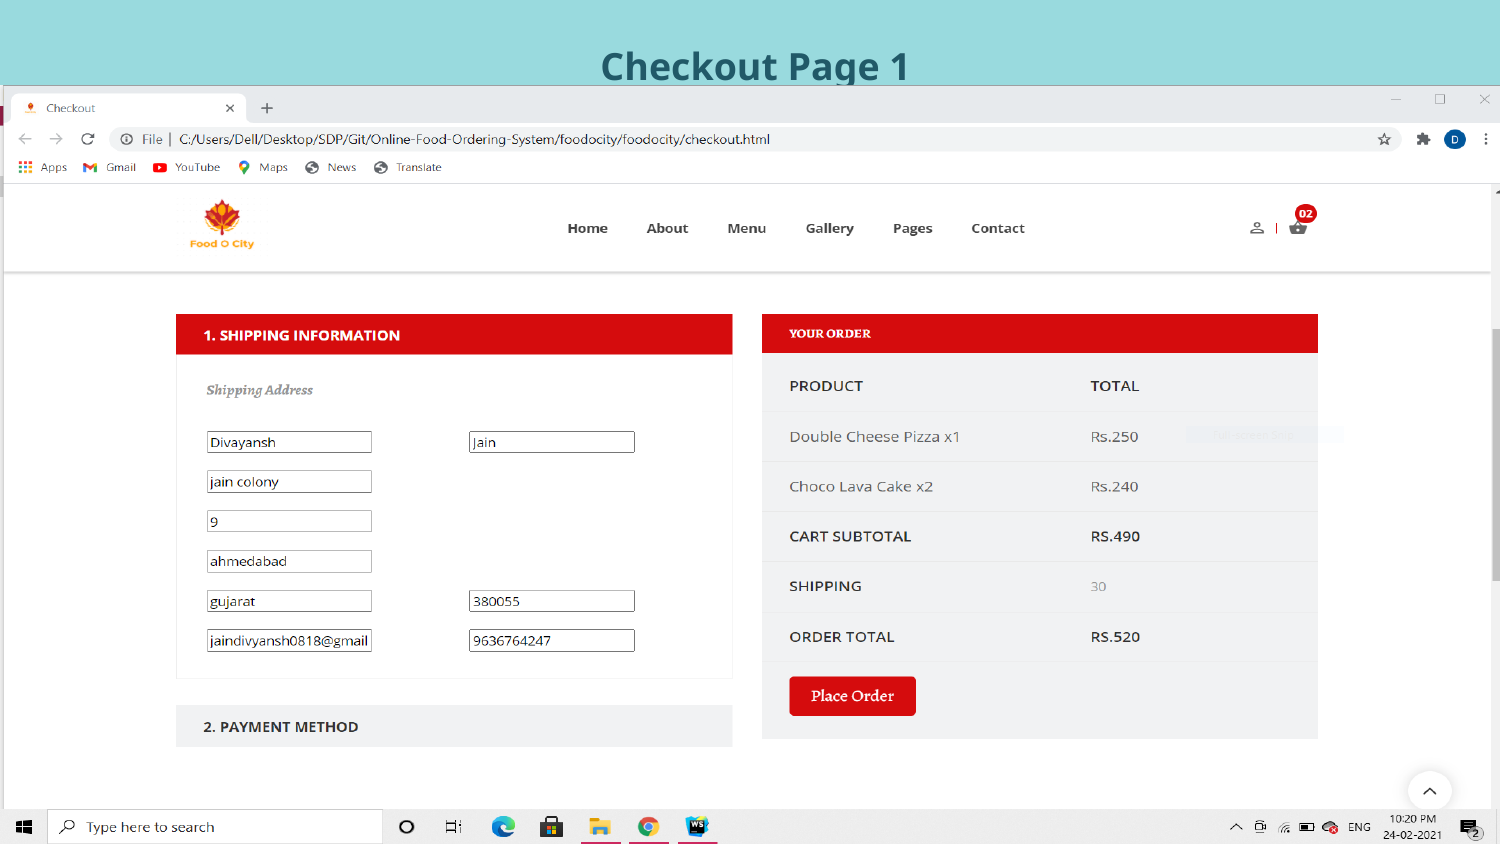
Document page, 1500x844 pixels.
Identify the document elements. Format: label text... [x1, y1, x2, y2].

text_box Checkout Page 1 [234, 35, 1278, 84]
picture [0, 0, 1500, 844]
